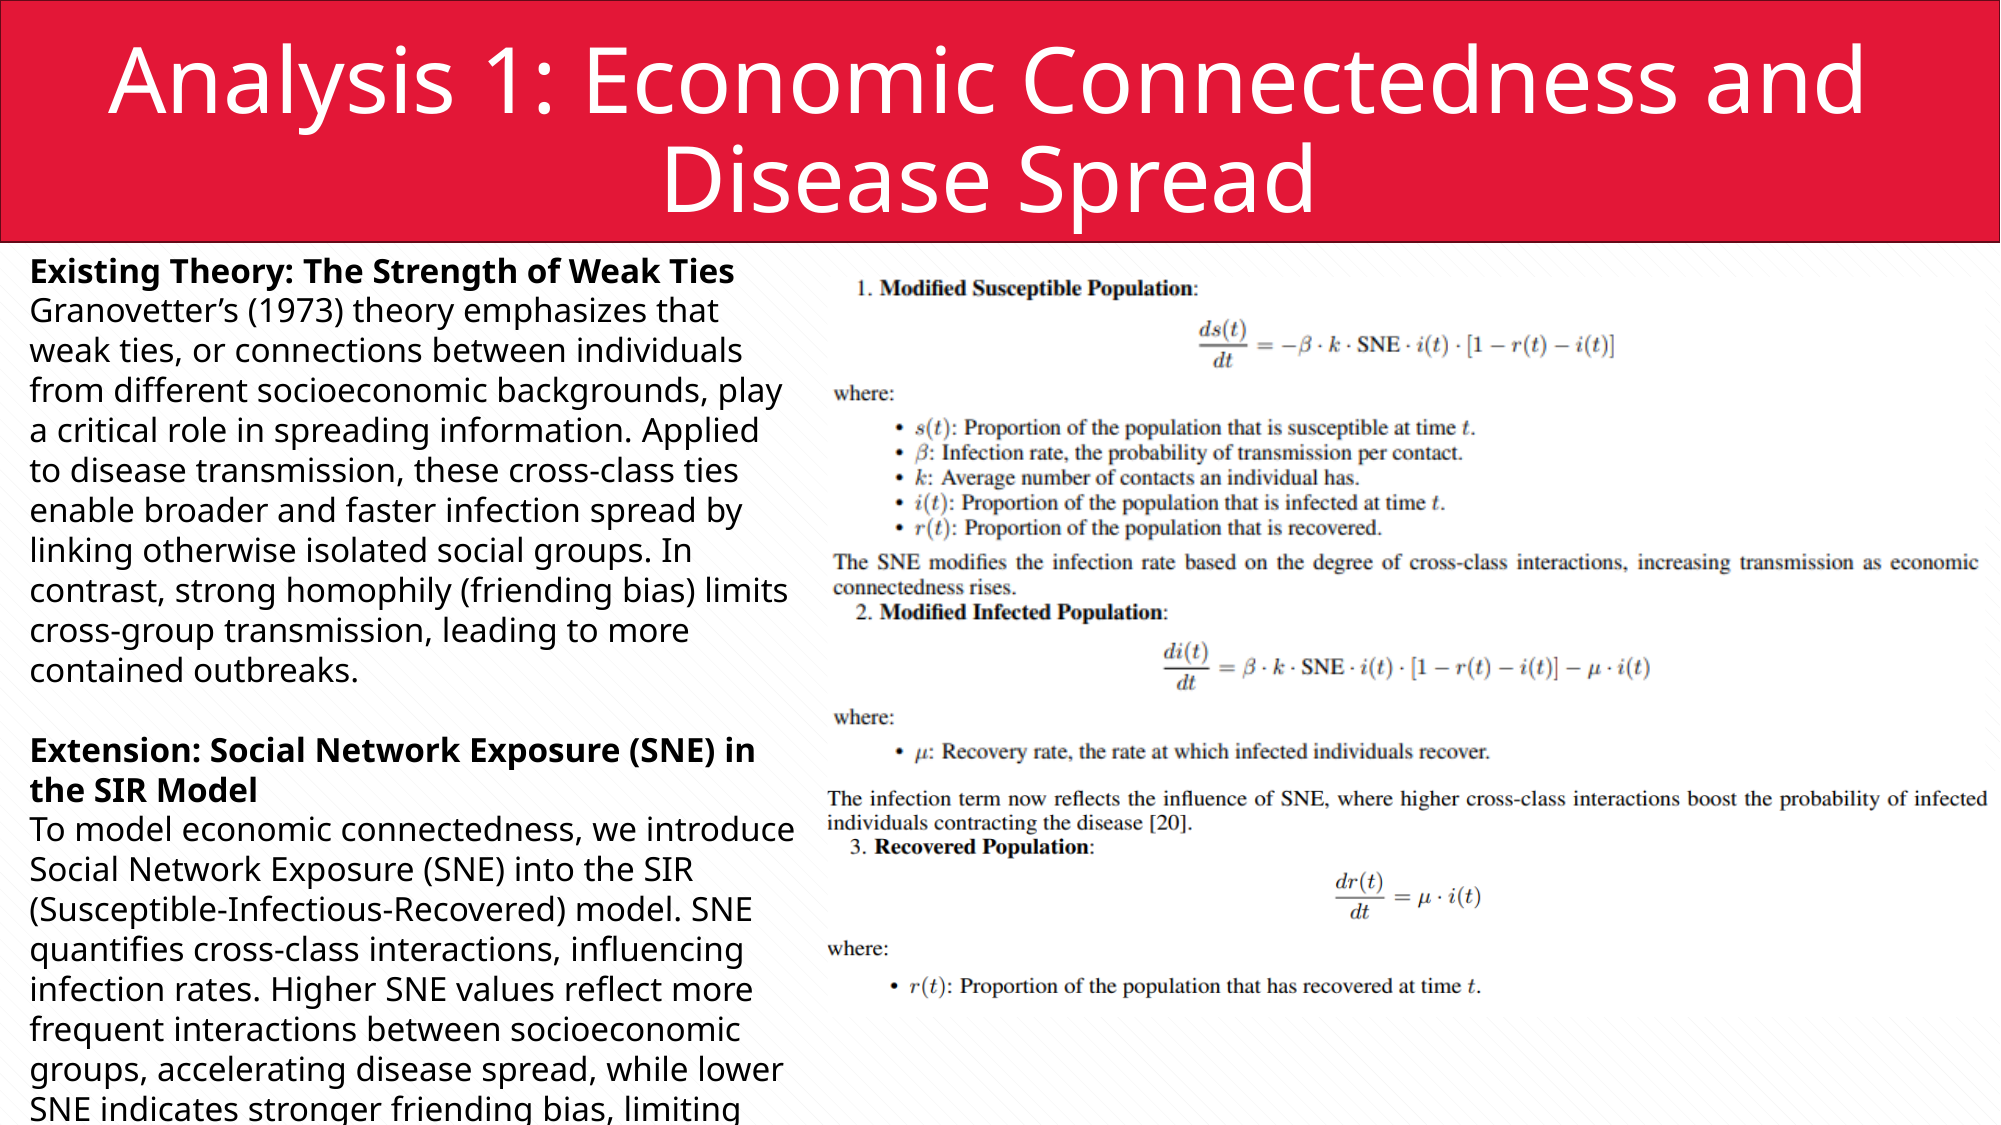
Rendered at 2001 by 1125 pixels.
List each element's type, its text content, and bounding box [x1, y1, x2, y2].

text_box [0, 0, 2000, 243]
picture [827, 771, 2000, 1017]
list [827, 276, 1986, 771]
title Analysis 1: Economic Connectedness and Disease Spread [25, 24, 1954, 243]
text_box Existing Theory: The Strength of Weak Ties Granovetter’s (1973) theory emphasizes that weak ties, or connections between individuals from different socioeconomic backgrounds, play a critical role in spreading information. Applied to disease transmission, these cross-class ties enable broader and faster infection spread by linking otherwise isolated social groups. In contrast, strong homophily (friending bias) limits cross-group transmission, leading to more contained outbreaks. Extension: Social Network Exposure (SNE) in the SIR Model To model economic connectedness, we introduce Social Network Exposure (SNE) into the SIR (Susceptible-Infectious-Recovered) model. SNE quantifies cross-class interactions, influencing infection rates. Higher SNE values reflect more frequent interactions between socioeconomic groups, accelerating disease spread, while lower SNE indicates stronger friending bias, limiting cross-group infections. [14, 242, 817, 1125]
